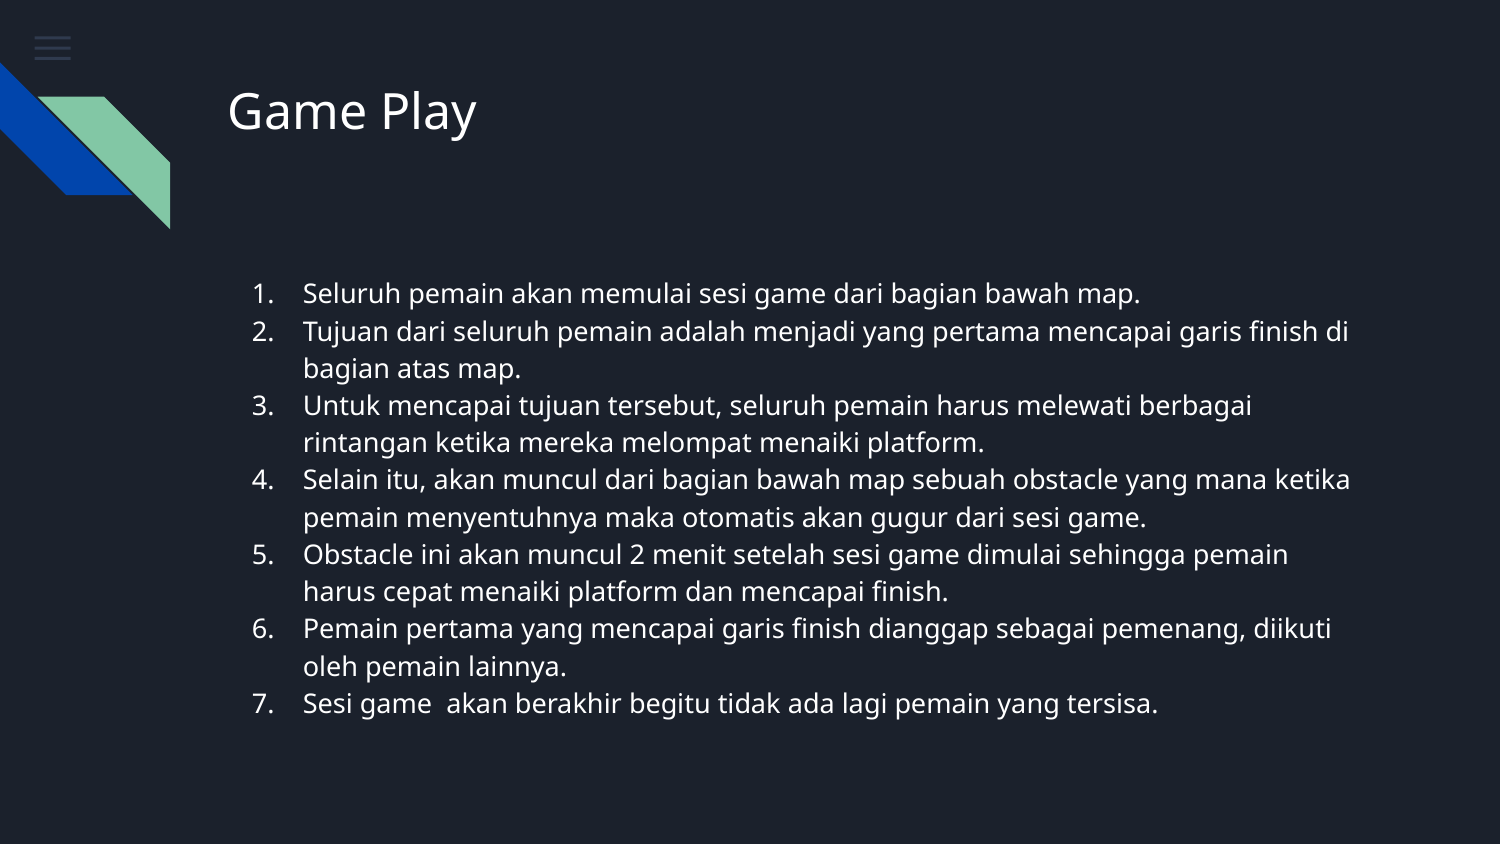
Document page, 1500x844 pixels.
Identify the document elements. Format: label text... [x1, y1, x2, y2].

list Seluruh pemain akan memulai sesi game dari bagian bawah map. Tujuan dari seluruh pemain adalah menjadi yang pertama mencapai garis finish di bagian atas map. Untuk mencapai tujuan tersebut, seluruh pemain harus melewati berbagai rintangan ketika mereka melompat menaiki platform. Selain itu, akan muncul dari bagian bawah map sebuah obstacle yang mana ketika pemain menyentuhnya maka otomatis akan gugur dari sesi game. Obstacle ini akan muncul 2 menit setelah sesi game dimulai sehingga pemain harus cepat menaiki platform dan mencapai finish. Pemain pertama yang mencapai garis finish dianggap sebagai pemenang, diikuti oleh pemain lainnya. Sesi game akan berakhir begitu tidak ada lagi pemain yang tersisa. [212, 257, 1368, 735]
title Game Play [212, 64, 1368, 215]
